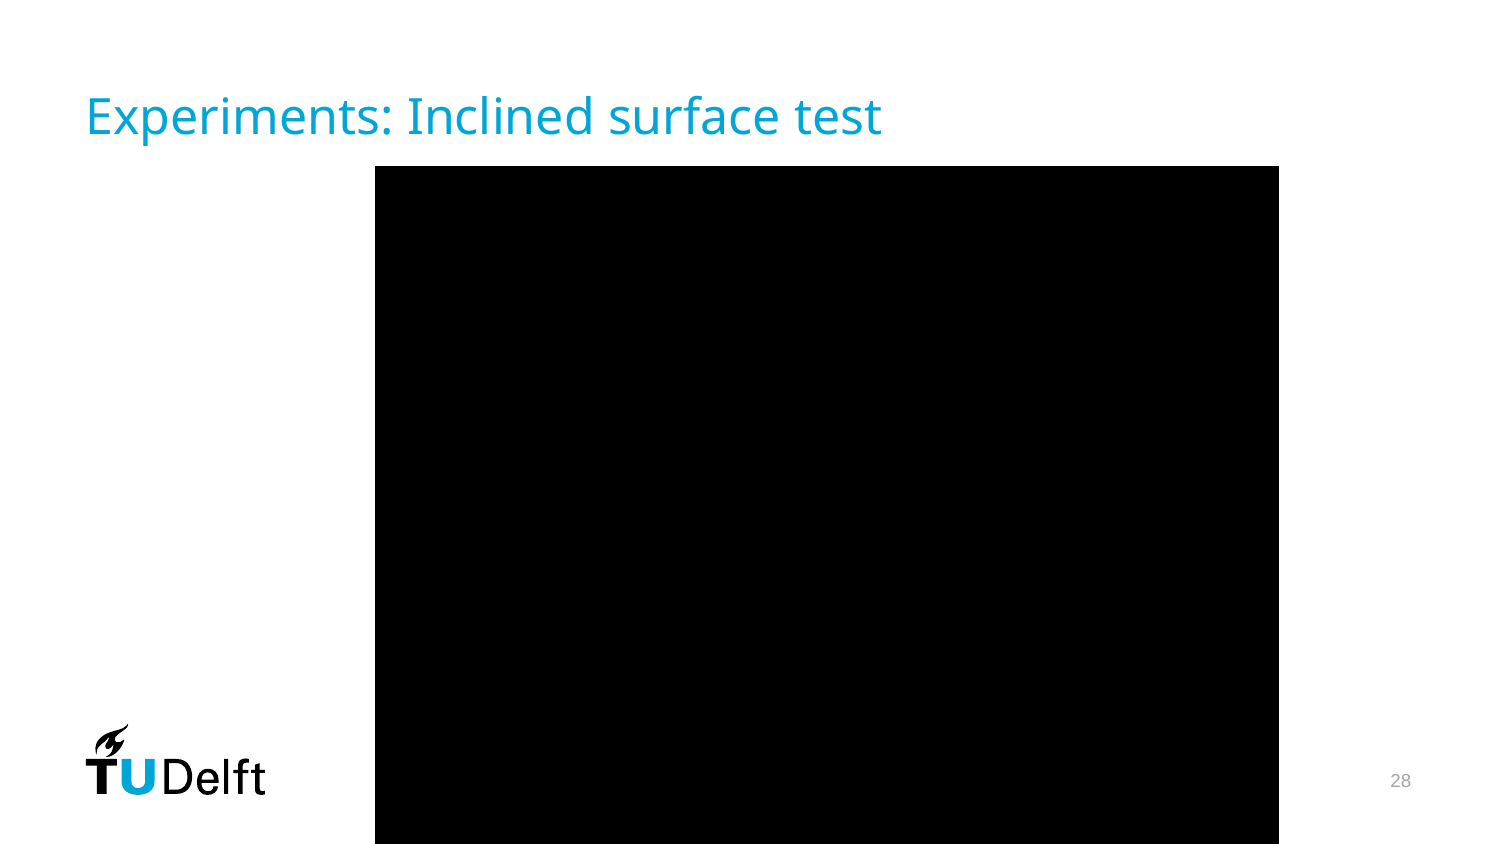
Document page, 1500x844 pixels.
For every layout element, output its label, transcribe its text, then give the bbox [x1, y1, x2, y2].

picture [374, 165, 1279, 844]
title Experiments: Inclined surface test [85, 91, 1412, 152]
slide_number ‹#› [1388, 535, 1412, 844]
